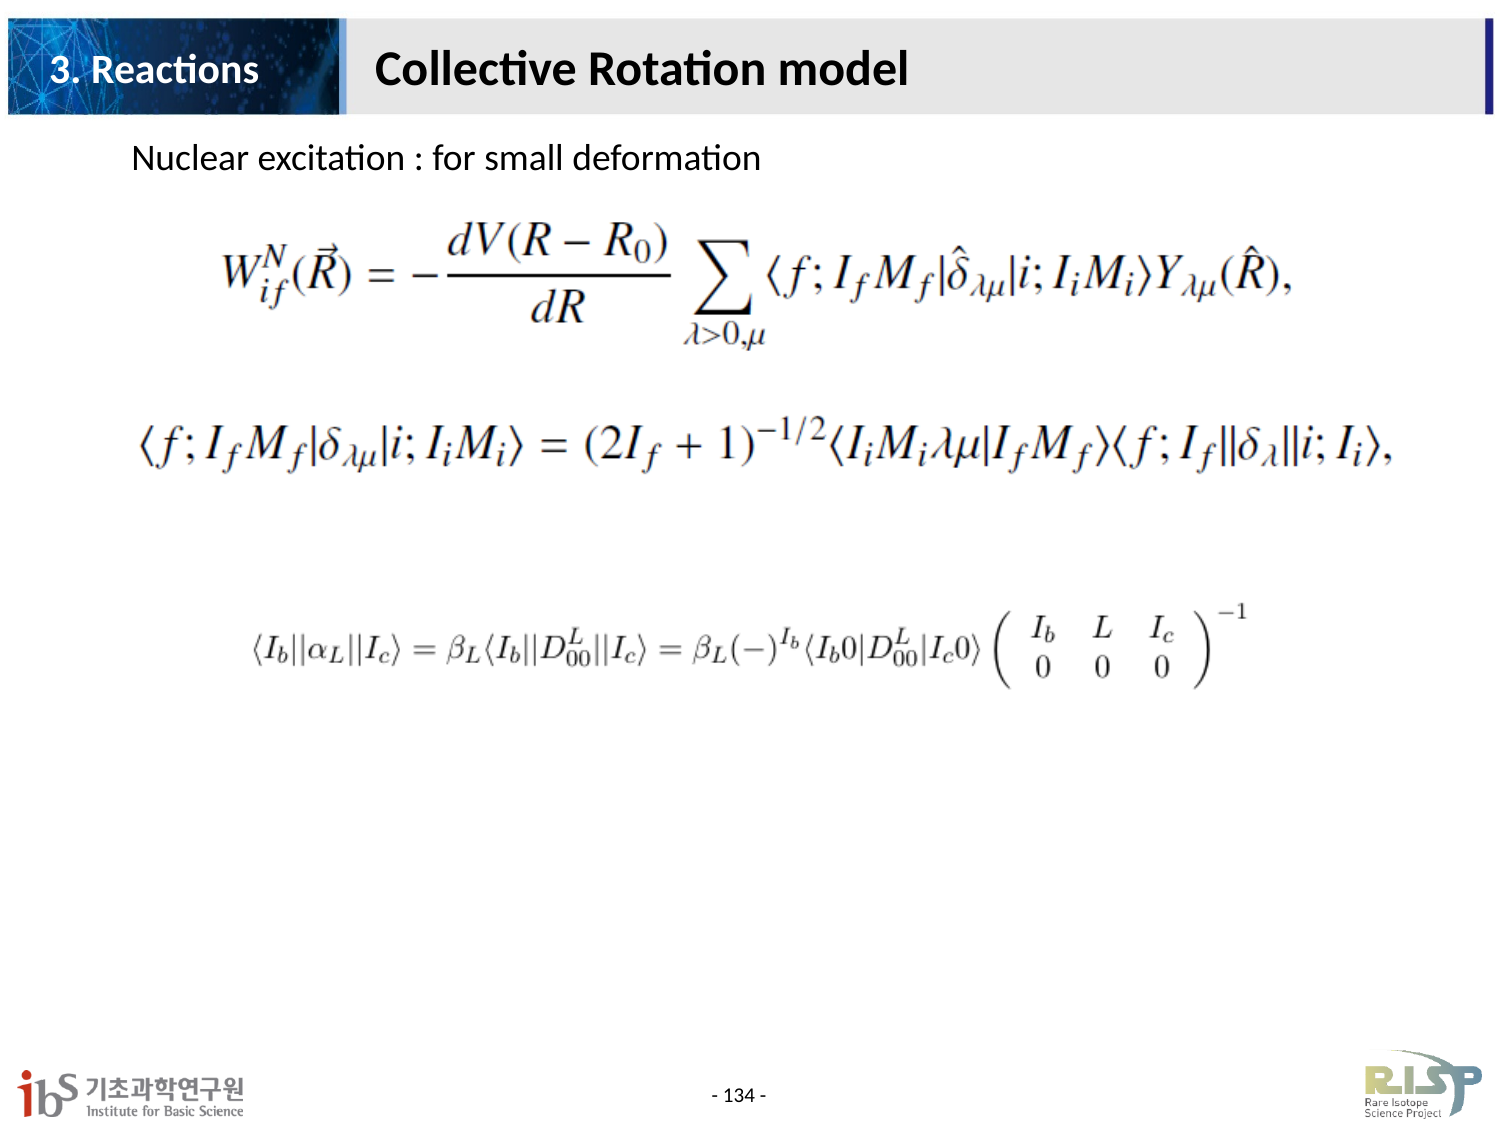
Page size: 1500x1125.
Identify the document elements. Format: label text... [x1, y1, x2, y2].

picture [17, 1070, 243, 1117]
picture [194, 196, 1308, 365]
text_box Nuclear excitation : for small deformation [116, 130, 778, 186]
picture [234, 575, 1268, 707]
picture [2, 10, 1500, 130]
picture [1364, 1049, 1482, 1119]
picture [104, 385, 1399, 505]
